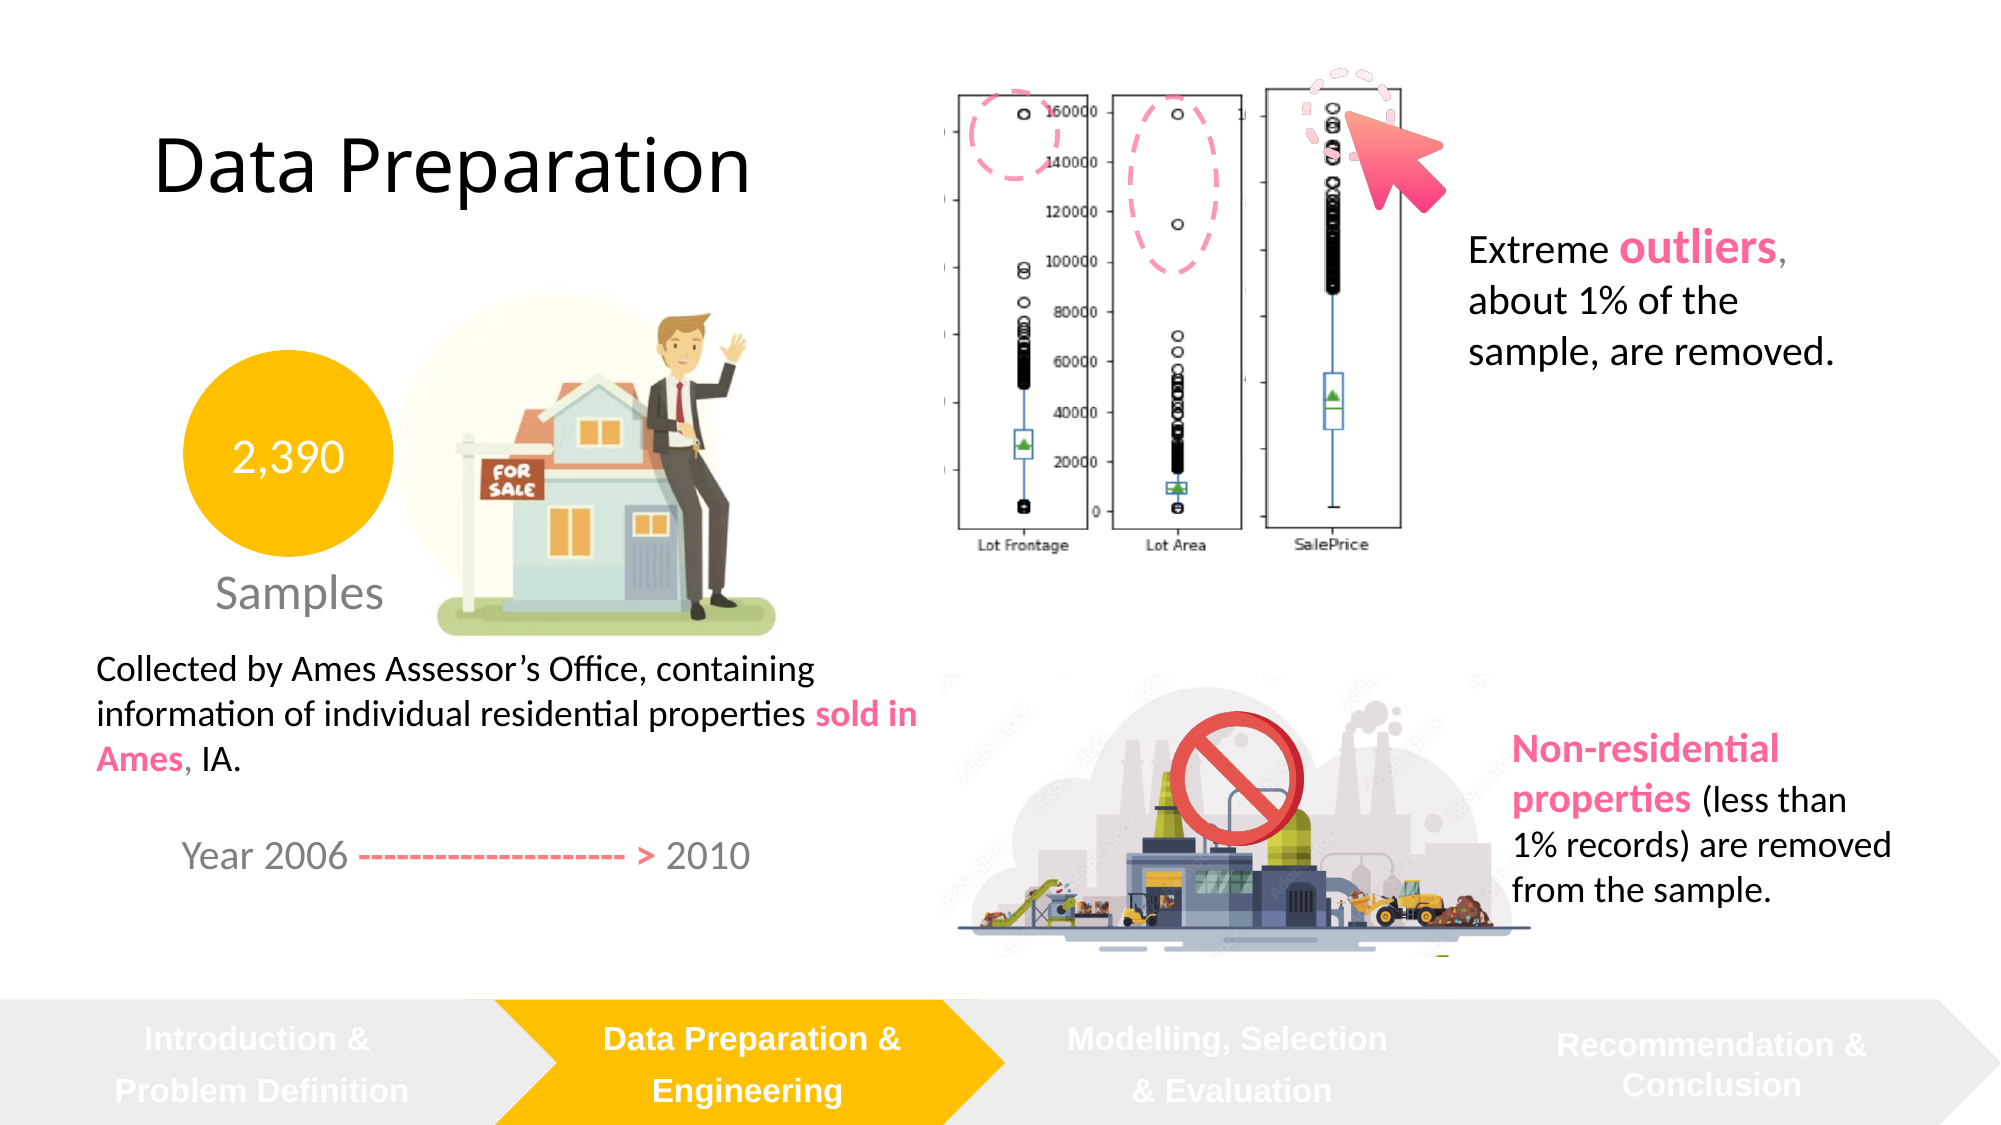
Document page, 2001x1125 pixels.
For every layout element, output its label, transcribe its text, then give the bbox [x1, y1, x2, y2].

text_box Collected by Ames Assessor’s Office, containing information of individual residential properties sold in Ames, IA. [81, 636, 933, 786]
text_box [944, 68, 1446, 561]
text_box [0, 1000, 2000, 1125]
text_box Non-residential properties (less than 1% records) are removed from the sample. [1544, 712, 1914, 918]
picture [400, 276, 787, 654]
text_box Extreme outliers, about 1% of the sample, are removed. [1453, 205, 1870, 381]
text_box 2,390 [182, 348, 395, 551]
text_box Year 2006 --------------------- > 2010 [166, 820, 800, 885]
text_box Samples [200, 551, 400, 627]
text_box Data Preparation [137, 59, 1863, 278]
picture [940, 674, 1544, 957]
